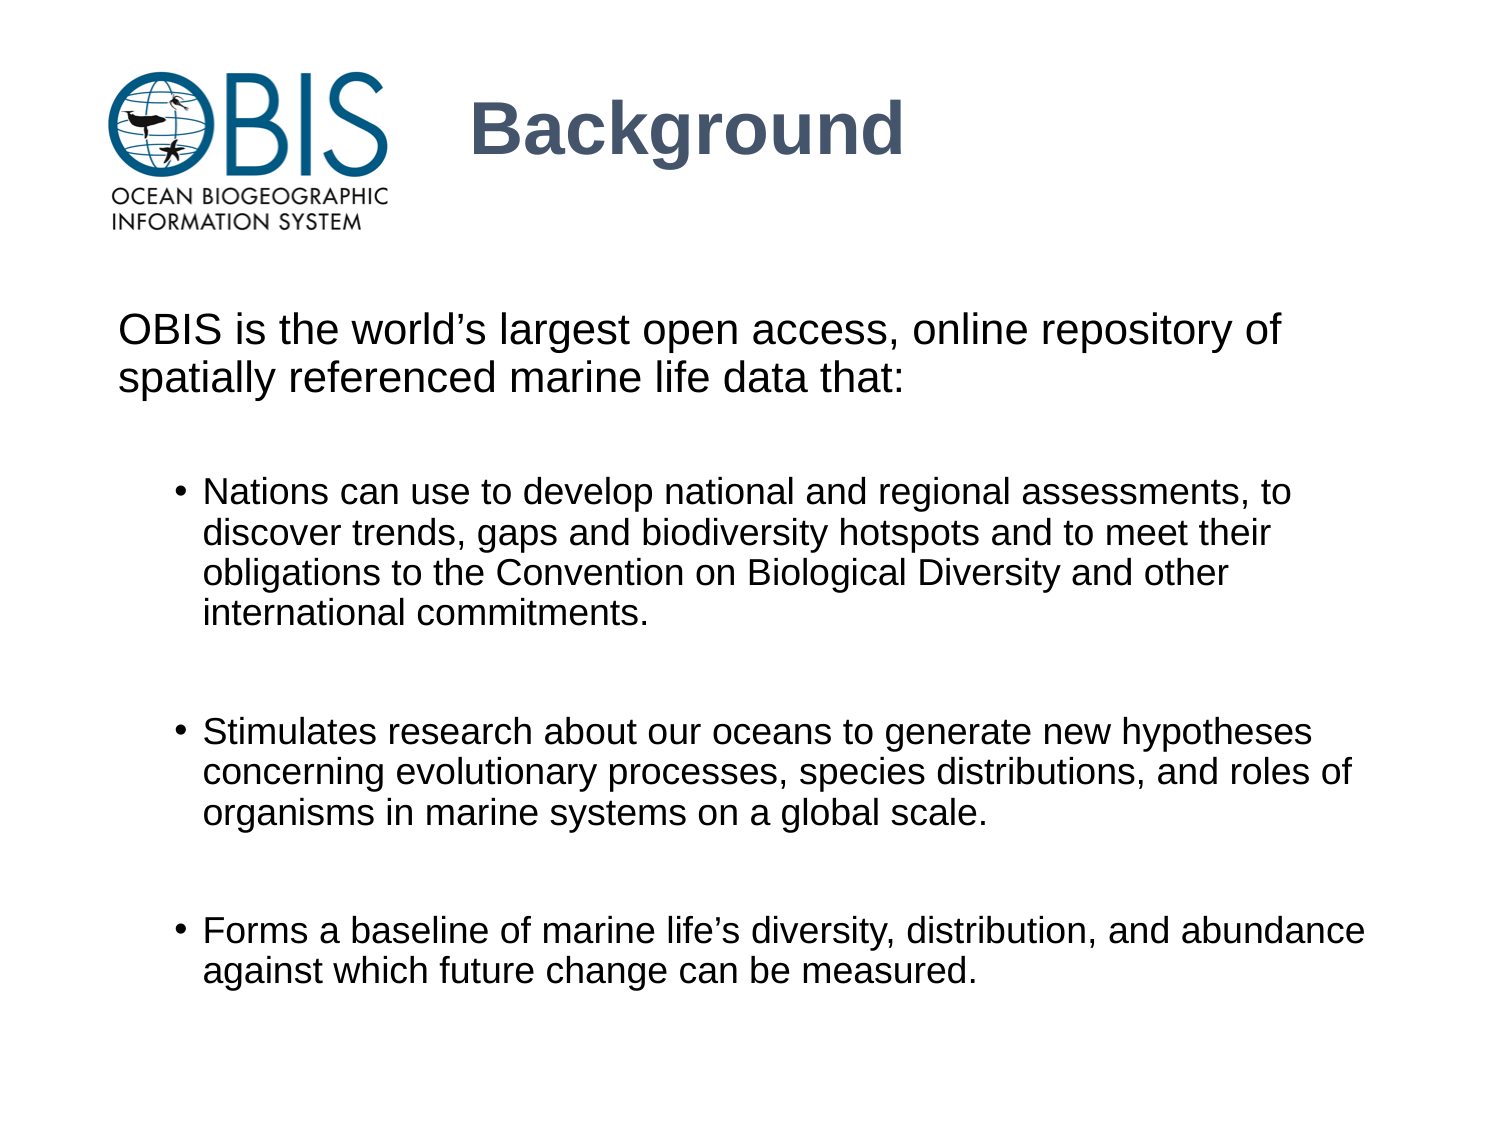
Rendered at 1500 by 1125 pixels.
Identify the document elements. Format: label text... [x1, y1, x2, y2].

list OBIS is the world’s largest open access, online repository of spatially referenced marine life data that: Nations can use to develop national and regional assessments, to discover trends, gaps and biodiversity hotspots and to meet their obligations to the Convention on Biological Diversity and other international commitments. Stimulates research about our oceans to generate new hypotheses concerning evolutionary processes, species distributions, and roles of organisms in marine systems on a global scale. Forms a baseline of marine life’s diversity, distribution, and abundance against which future change can be measured. [103, 299, 1397, 1014]
text_box Background [454, 30, 939, 219]
picture [100, 66, 393, 241]
